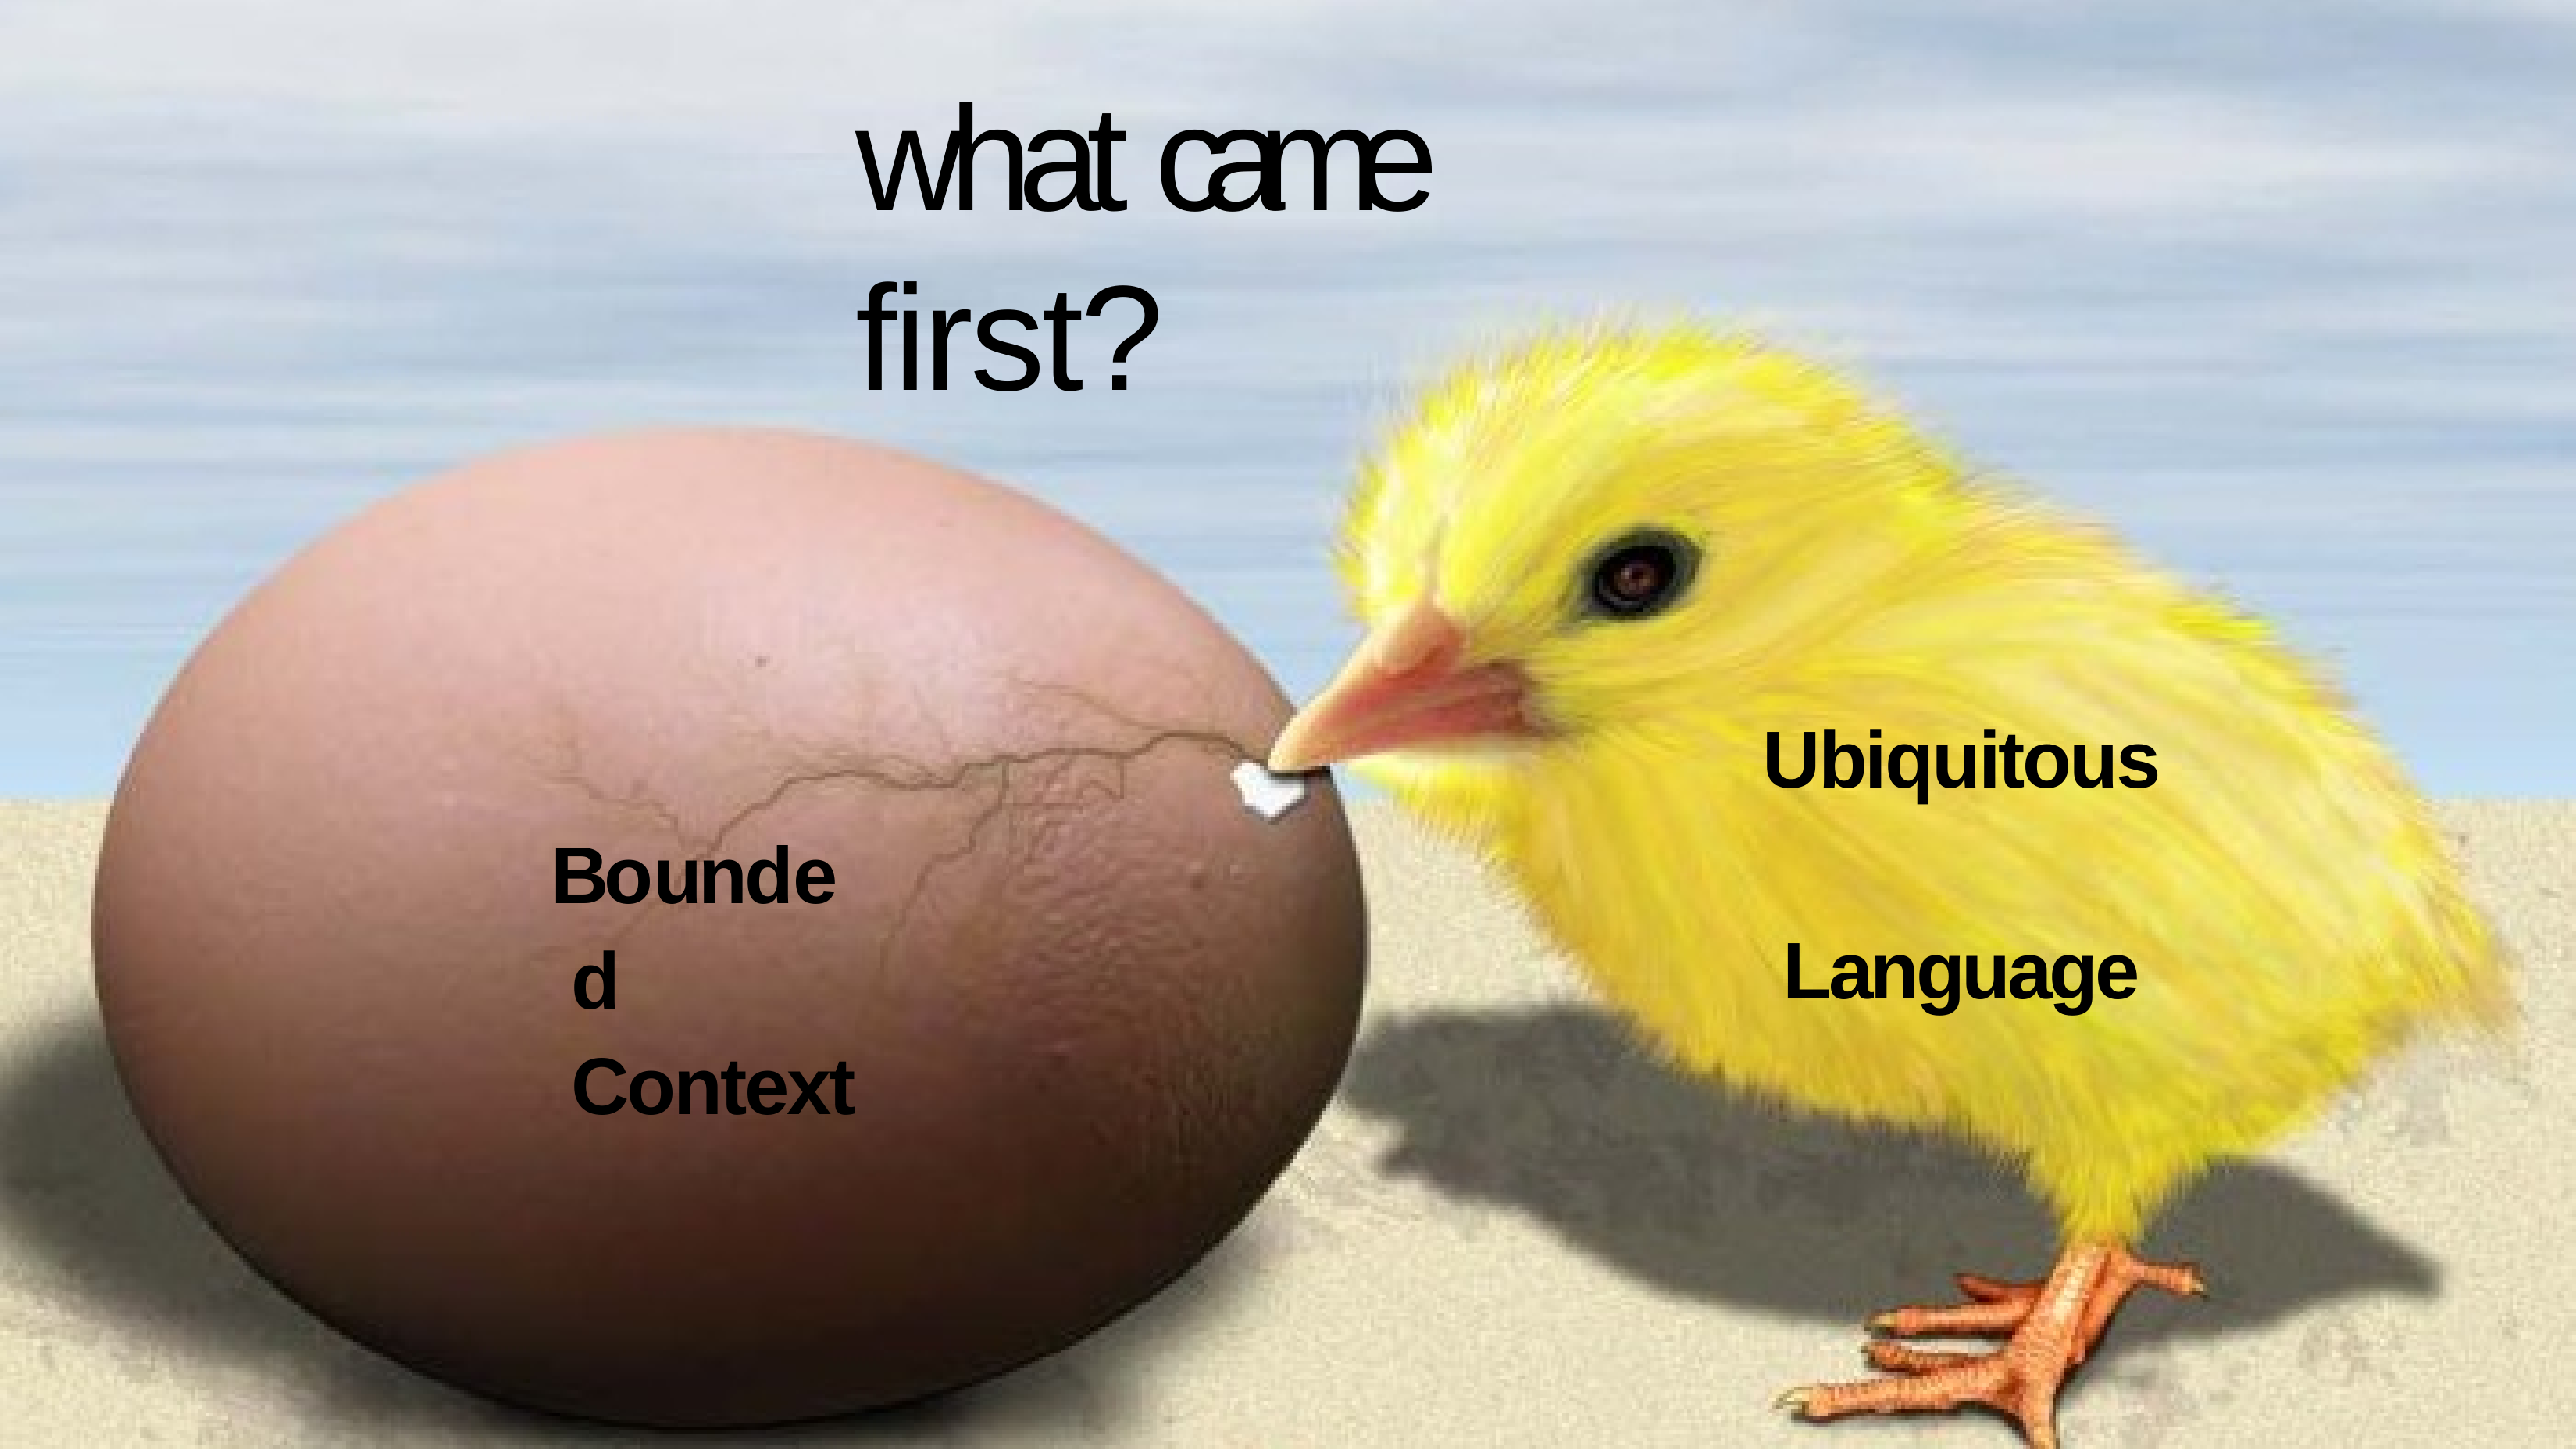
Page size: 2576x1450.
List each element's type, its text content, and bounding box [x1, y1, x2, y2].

text_box [0, 0, 2576, 1450]
text_box Ubiquitous Language [1761, 697, 2160, 1016]
text_box Bounded Context [549, 812, 875, 1130]
title what came first? [854, 59, 1722, 421]
